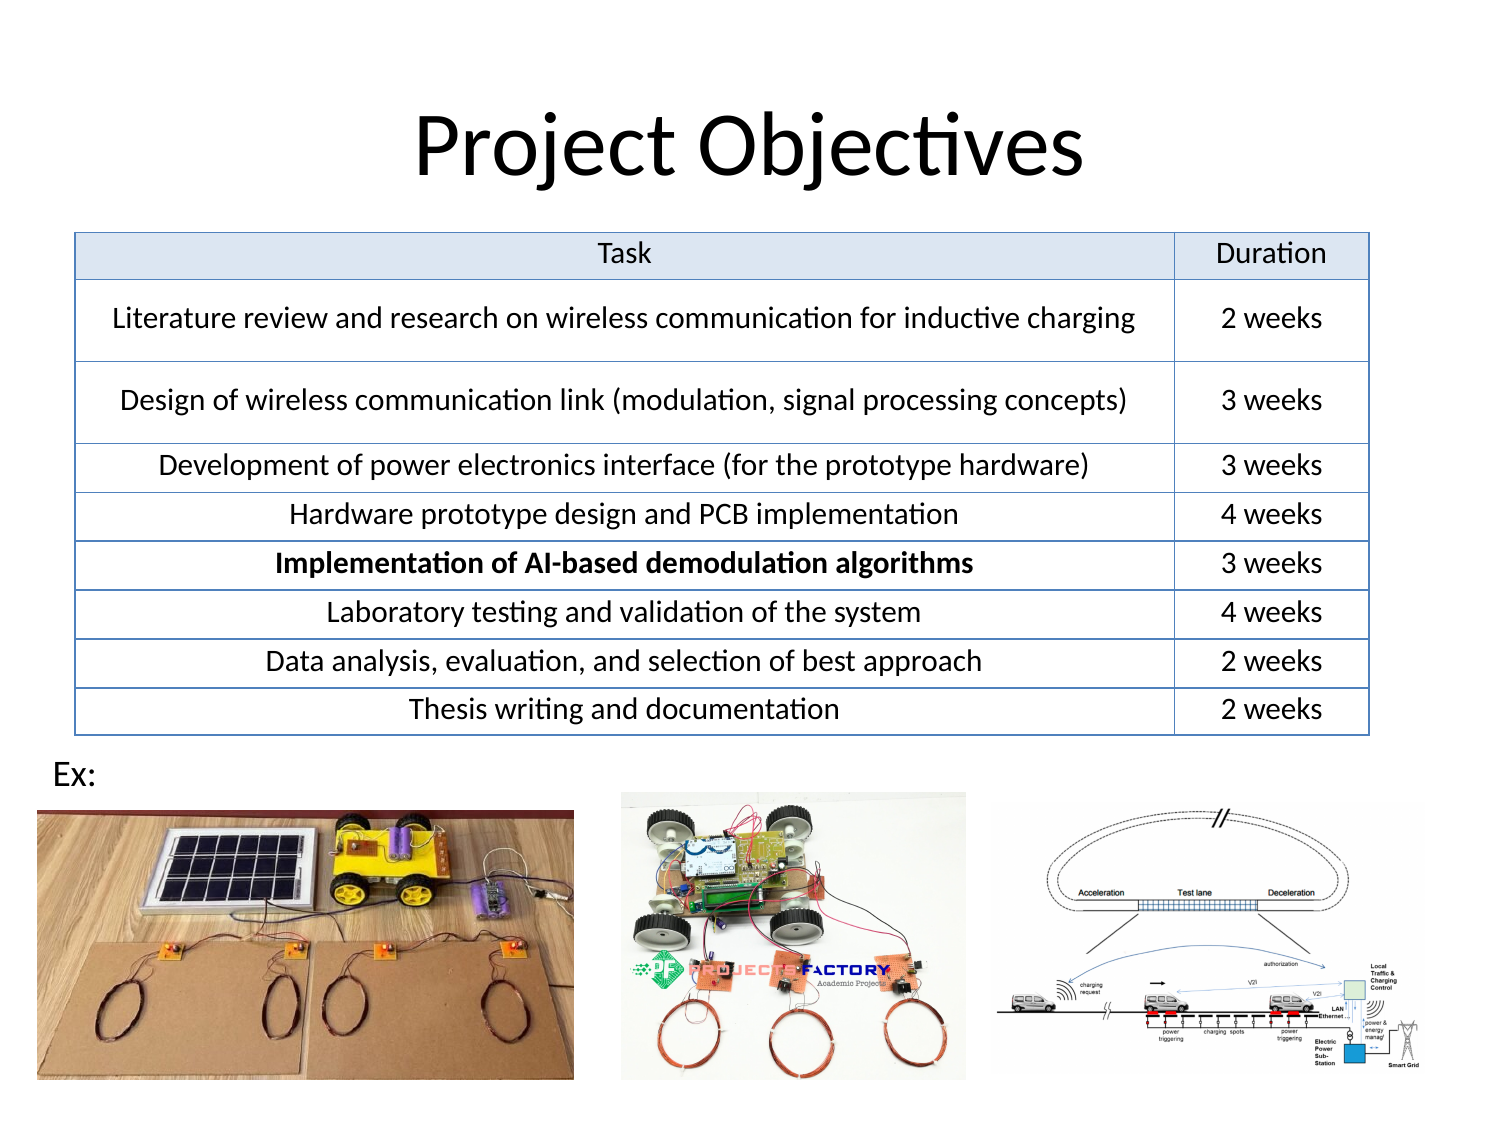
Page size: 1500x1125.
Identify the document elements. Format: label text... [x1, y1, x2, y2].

table_cell Hardware prototype design and PCB implementation [76, 493, 1174, 540]
table_cell Data analysis, evaluation, and selection of best approach [76, 640, 1174, 687]
table_cell 3 weeks [1175, 444, 1368, 492]
picture [991, 801, 1426, 1074]
table_header Duration [1175, 233, 1368, 279]
table_cell 4 weeks [1175, 591, 1368, 638]
table_cell 2 weeks [1175, 640, 1368, 687]
picture [620, 792, 967, 1081]
table_cell Design of wireless communication link (modulation, signal processing concepts) [76, 362, 1174, 443]
table_cell 2 weeks [1175, 280, 1368, 361]
table_cell Literature review and research on wireless communication for inductive charging [76, 280, 1174, 361]
table_cell Implementation of AI-based demodulation algorithms [76, 542, 1174, 589]
table_cell Thesis writing and documentation [76, 689, 1174, 734]
picture [37, 810, 574, 1081]
table_cell Development of power electronics interface (for the prototype hardware) [76, 444, 1174, 492]
text_box Ex: [37, 741, 113, 802]
table_cell 3 weeks [1175, 542, 1368, 589]
table_cell 2 weeks [1175, 689, 1368, 734]
table_cell 4 weeks [1175, 493, 1368, 540]
title Project Objectives [75, 45, 1425, 233]
table_cell Laboratory testing and validation of the system [76, 591, 1174, 638]
table_header Task [76, 233, 1174, 279]
table_cell 3 weeks [1175, 362, 1368, 443]
